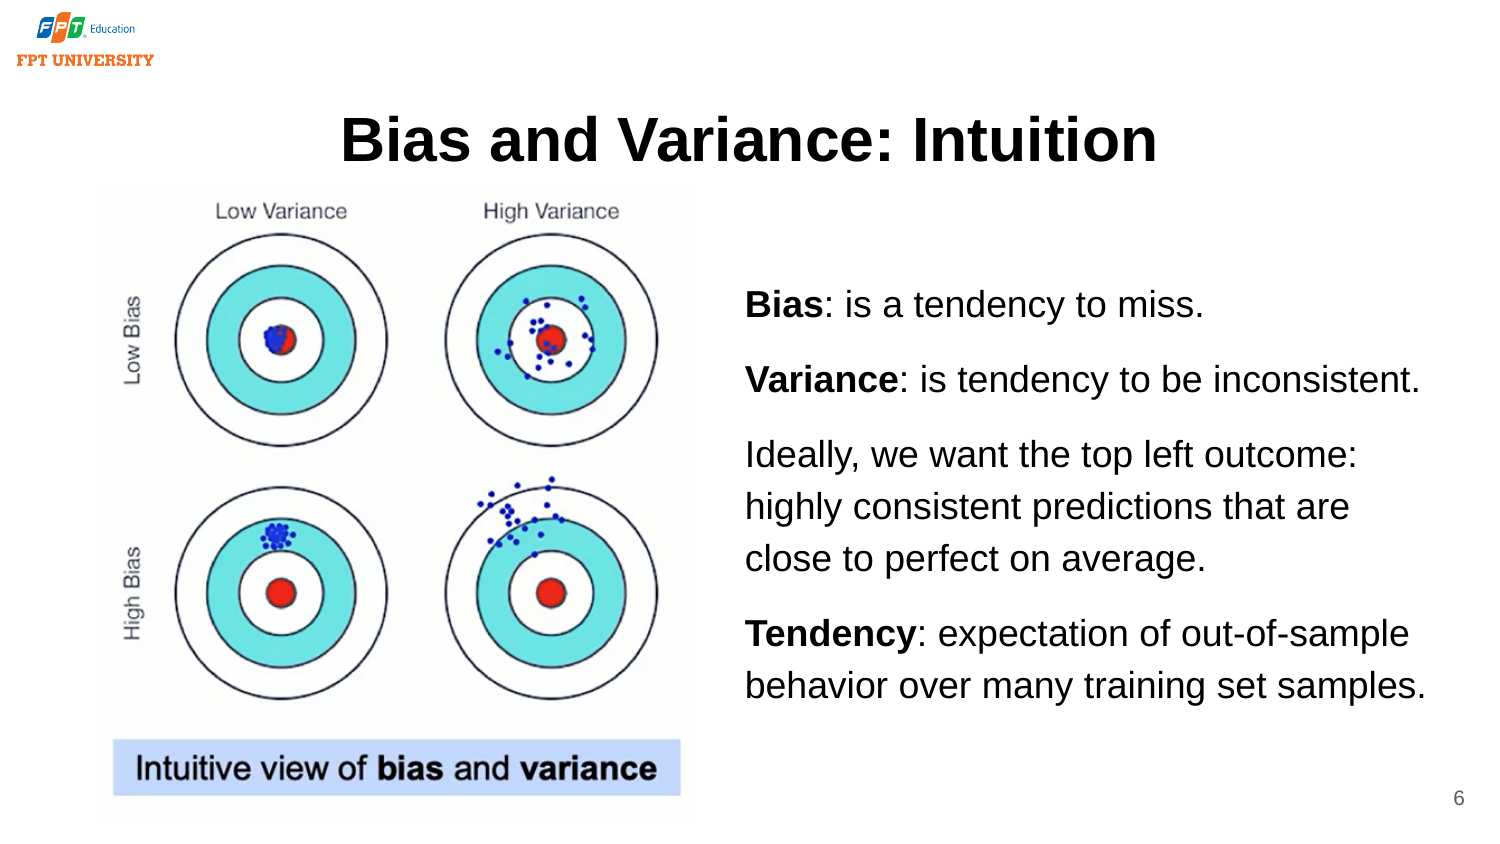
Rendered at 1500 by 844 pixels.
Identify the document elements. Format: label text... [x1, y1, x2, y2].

slide_number 6 [1389, 764, 1480, 830]
picture [99, 190, 696, 818]
picture [11, 1, 160, 77]
title Bias and Variance: Intuition [51, 72, 1449, 167]
list Bias: is a tendency to miss. Variance: is tendency to be inconsistent. Ideally, we want the top left outcome: highly consistent predictions that are close to perfect on average. Tendency: expectation of out-of-sample behavior over many training set samples. [729, 258, 1449, 750]
